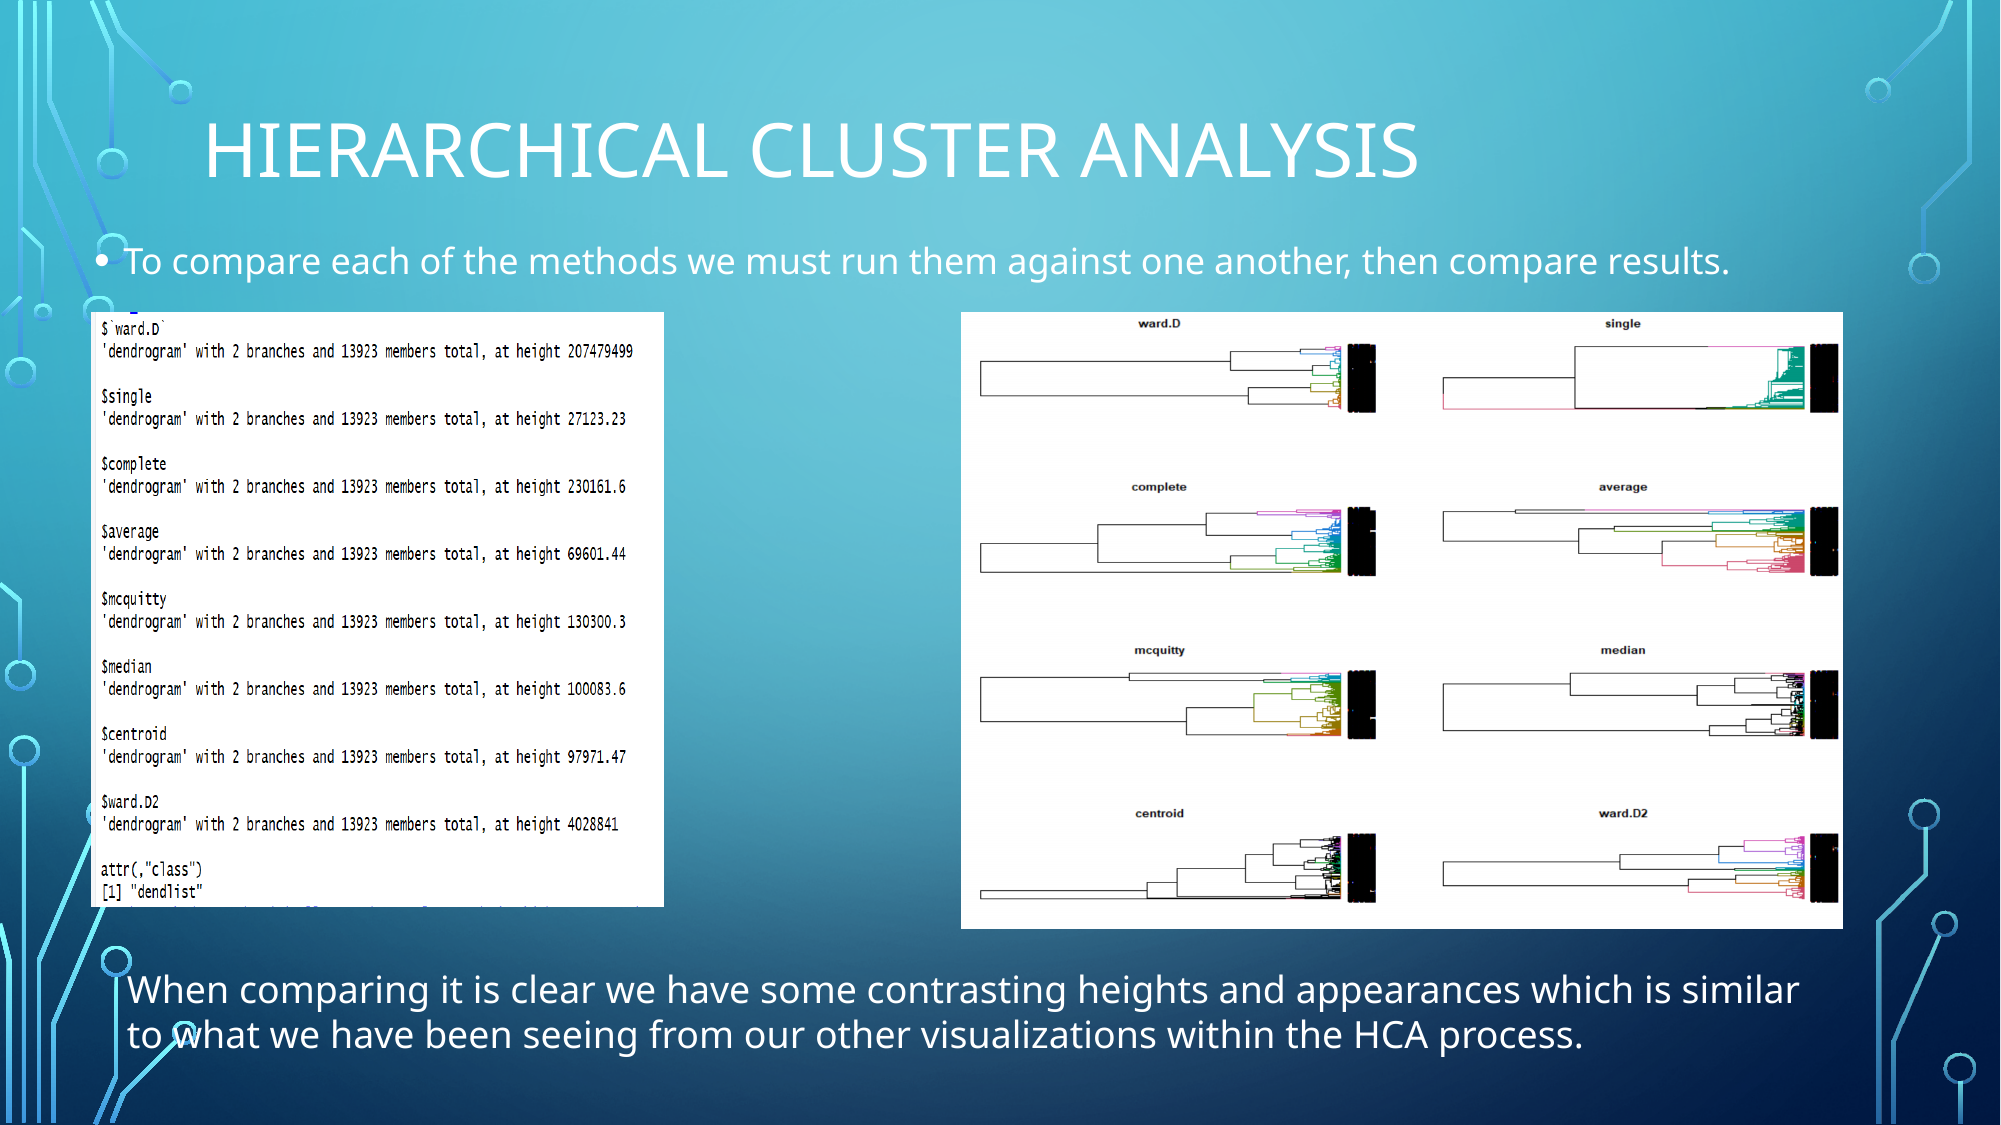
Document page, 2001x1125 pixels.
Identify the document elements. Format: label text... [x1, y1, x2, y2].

picture [961, 312, 1843, 929]
text_box When comparing it is clear we have some contrasting heights and appearances which is similar to what we have been seeing from our other visualizations within the HCA process. [112, 958, 1858, 1063]
list To compare each of the methods we must run them against one another, then compare results. [79, 222, 1909, 313]
picture [90, 312, 664, 907]
title Hierarchical cluster analysis [187, 101, 1813, 206]
